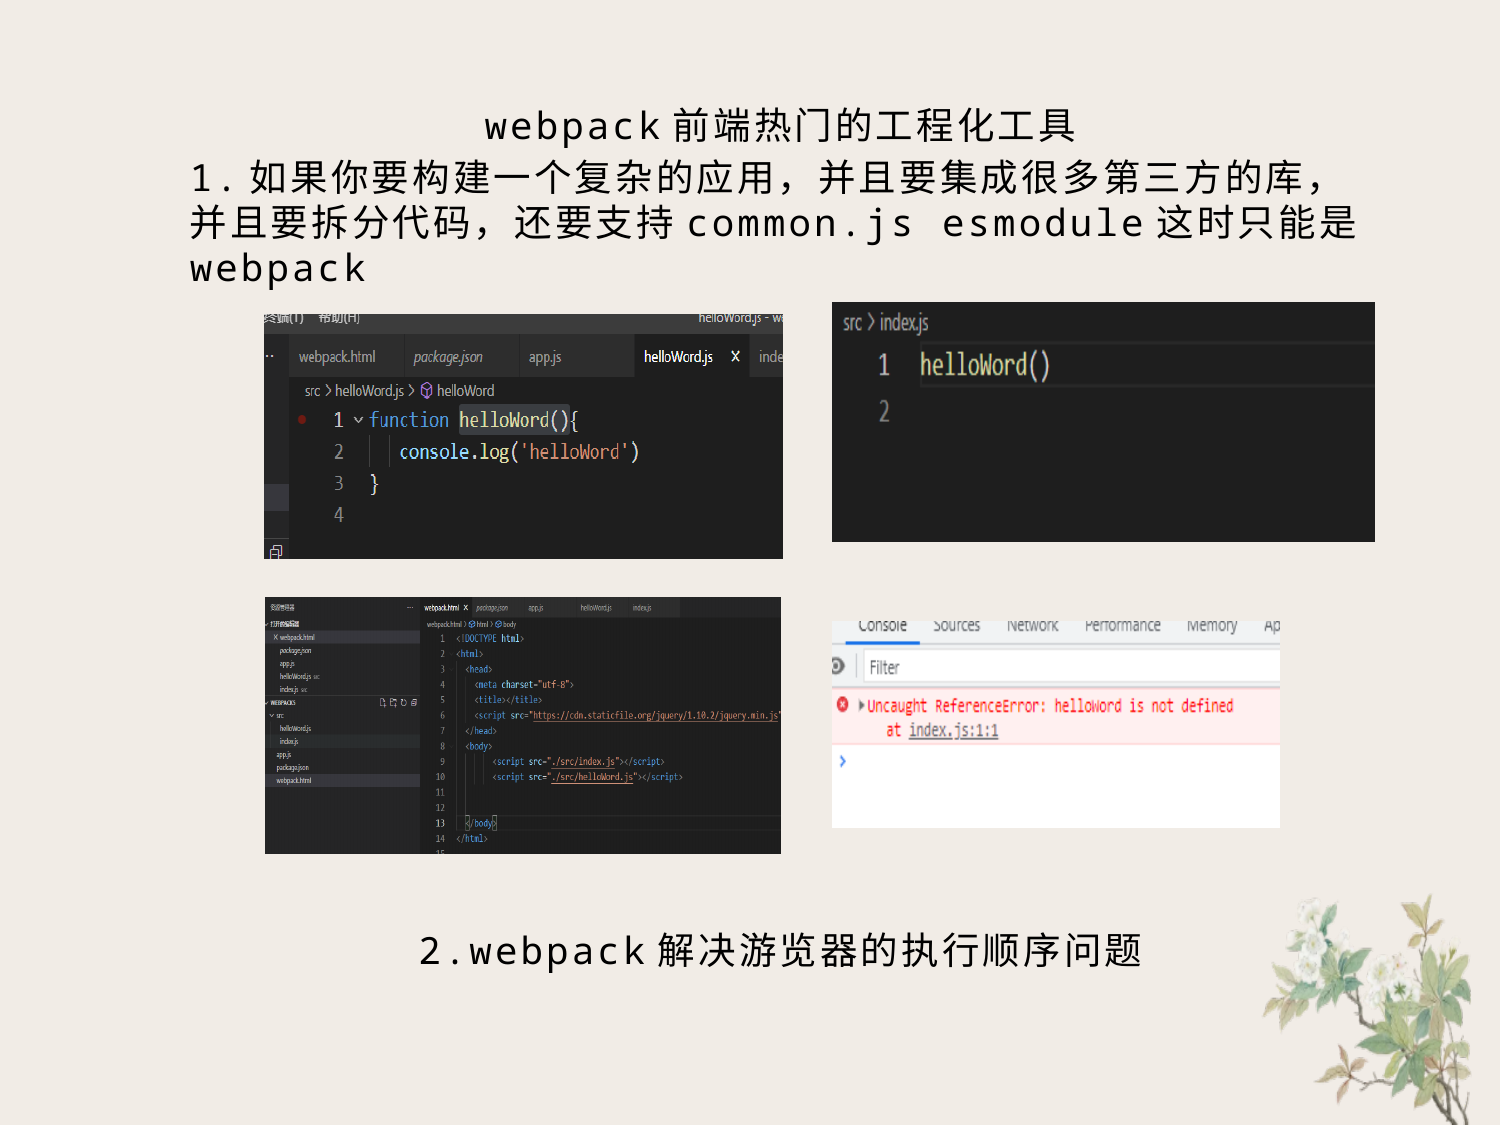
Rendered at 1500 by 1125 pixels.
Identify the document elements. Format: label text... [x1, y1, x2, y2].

picture [264, 314, 783, 559]
picture [832, 302, 1375, 542]
picture [1228, 853, 1500, 1125]
subtitle webpack前端热门的工程化工具 1.如果你要构建一个复杂的应用，并且要集成很多第三方的库，并且要拆分代码，还要支持common.js esmodule这时只能是webpack 2.webpack解决游览器的执行顺序问题 [173, 101, 1385, 991]
picture [265, 597, 781, 854]
picture [832, 621, 1280, 828]
